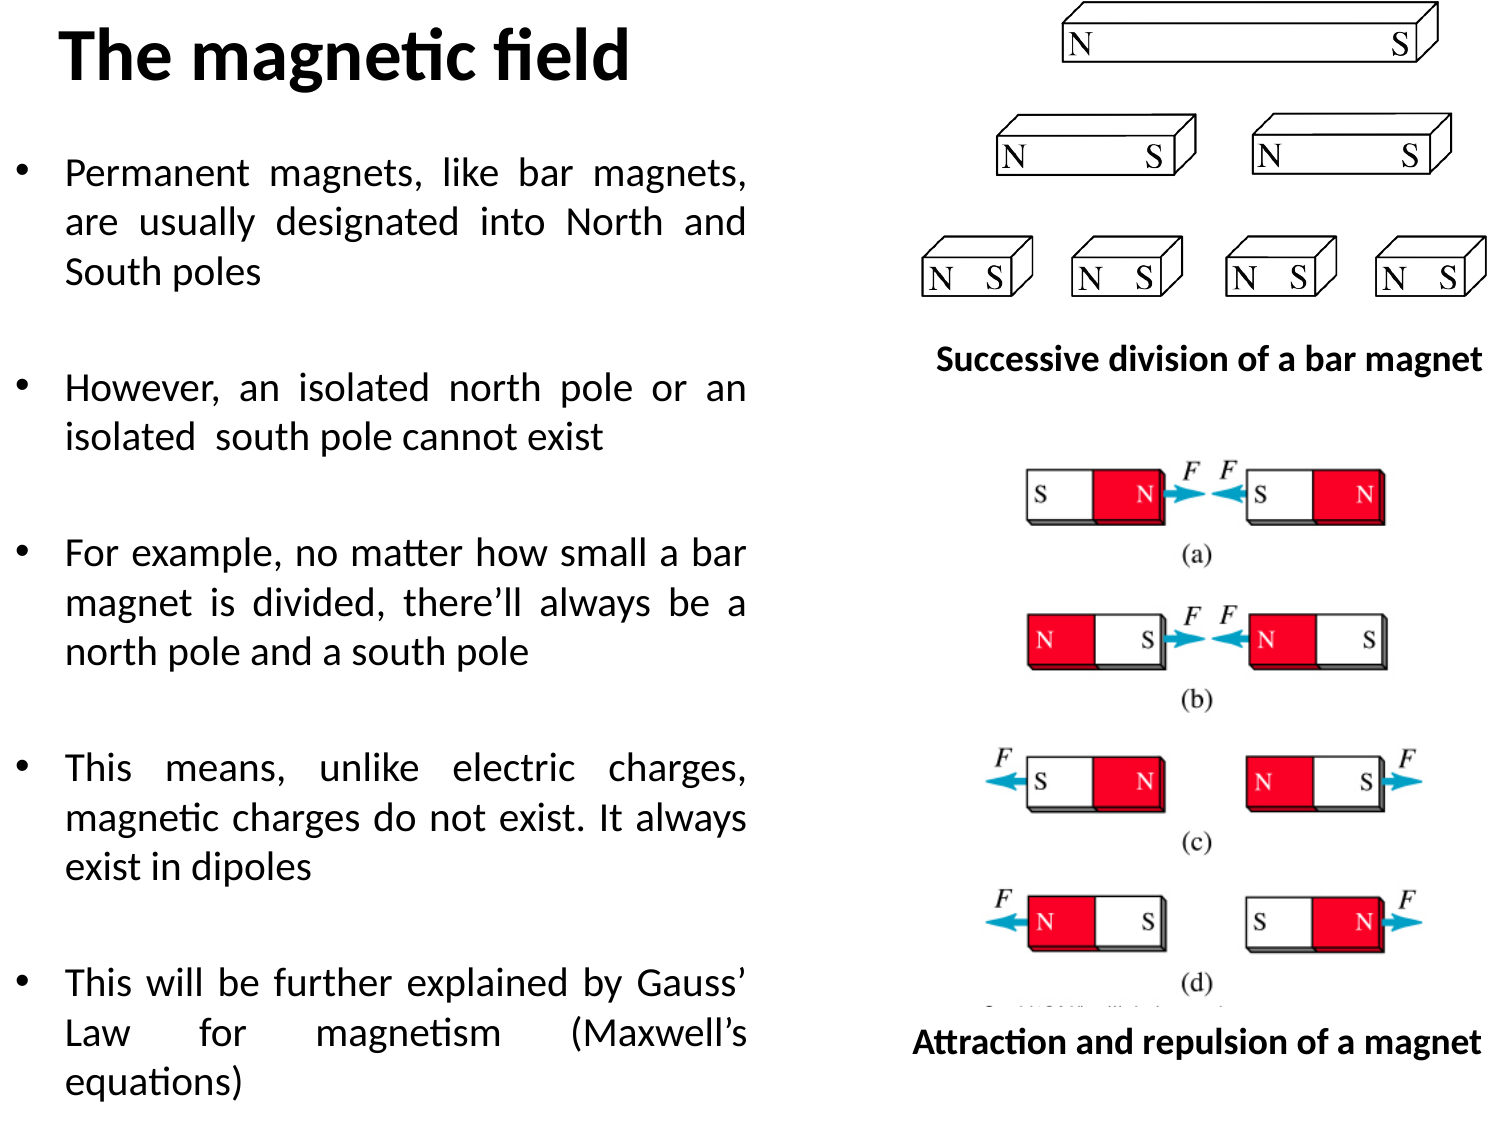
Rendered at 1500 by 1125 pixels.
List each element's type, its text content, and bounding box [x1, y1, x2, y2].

text_box Successive division of a bar magnet [921, 326, 1500, 387]
list Permanent magnets, like bar magnets, are usually designated into North and South poles However, an isolated north pole or an isolated south pole cannot exist For example, no matter how small a bar magnet is divided, there’ll always be a north pole and a south pole This means, unlike electric charges, magnetic charges do not exist. It always exist in dipoles This will be further explained by Gauss’ Law for magnetism (Maxwell’s equations) [0, 137, 763, 1125]
picture [921, 1, 1487, 298]
text_box The magnetic field [43, 0, 719, 103]
picture [970, 444, 1437, 1007]
text_box Attraction and repulsion of a magnet [897, 1009, 1500, 1070]
